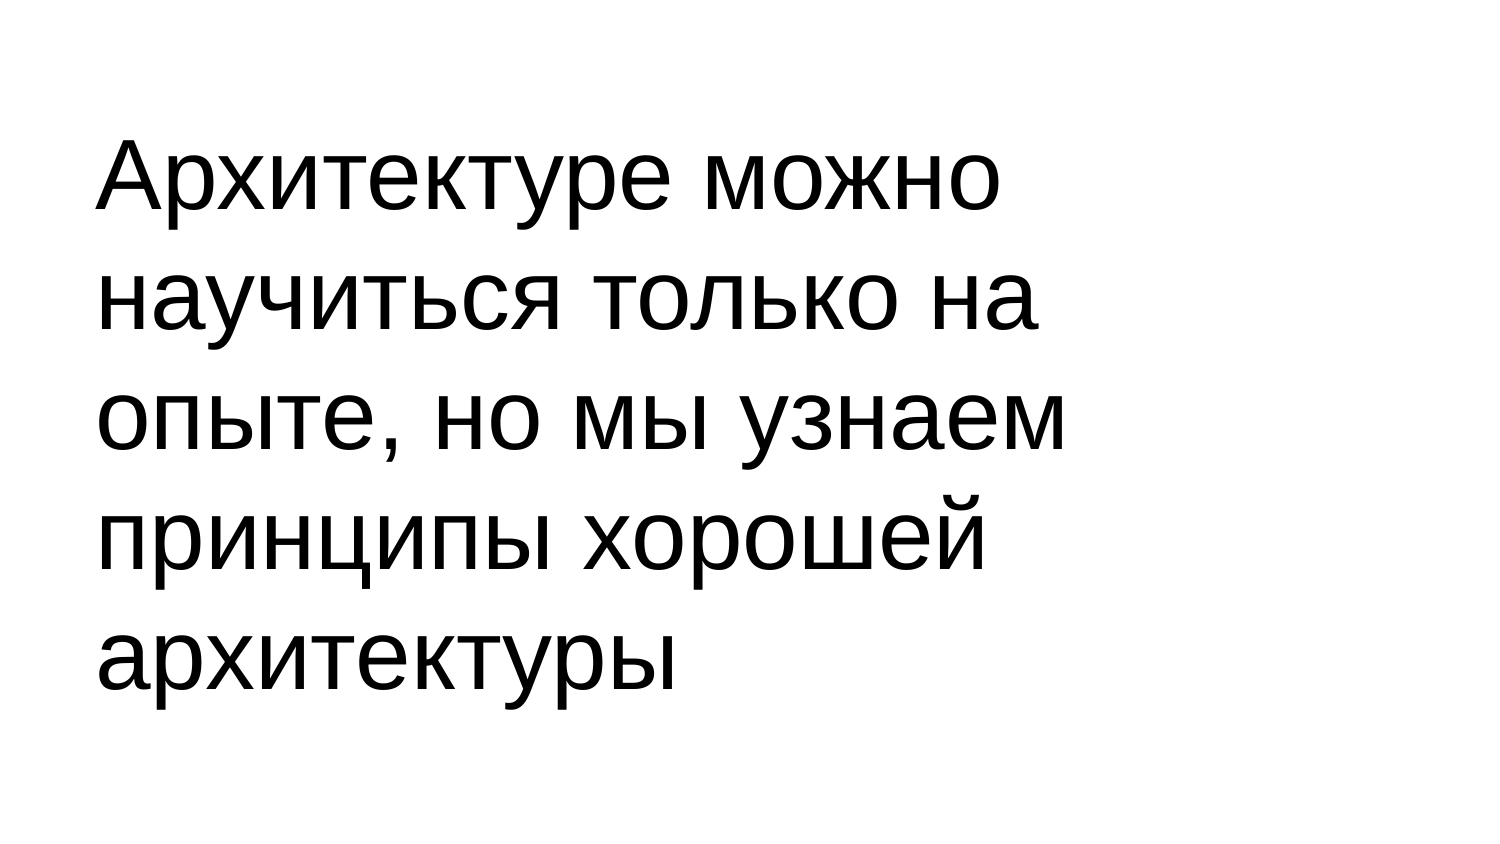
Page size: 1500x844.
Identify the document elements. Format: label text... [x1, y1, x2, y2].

title Архитектуре можно научиться только на опыте, но мы узнаем принципы хорошей архитектуры [80, 73, 1125, 745]
